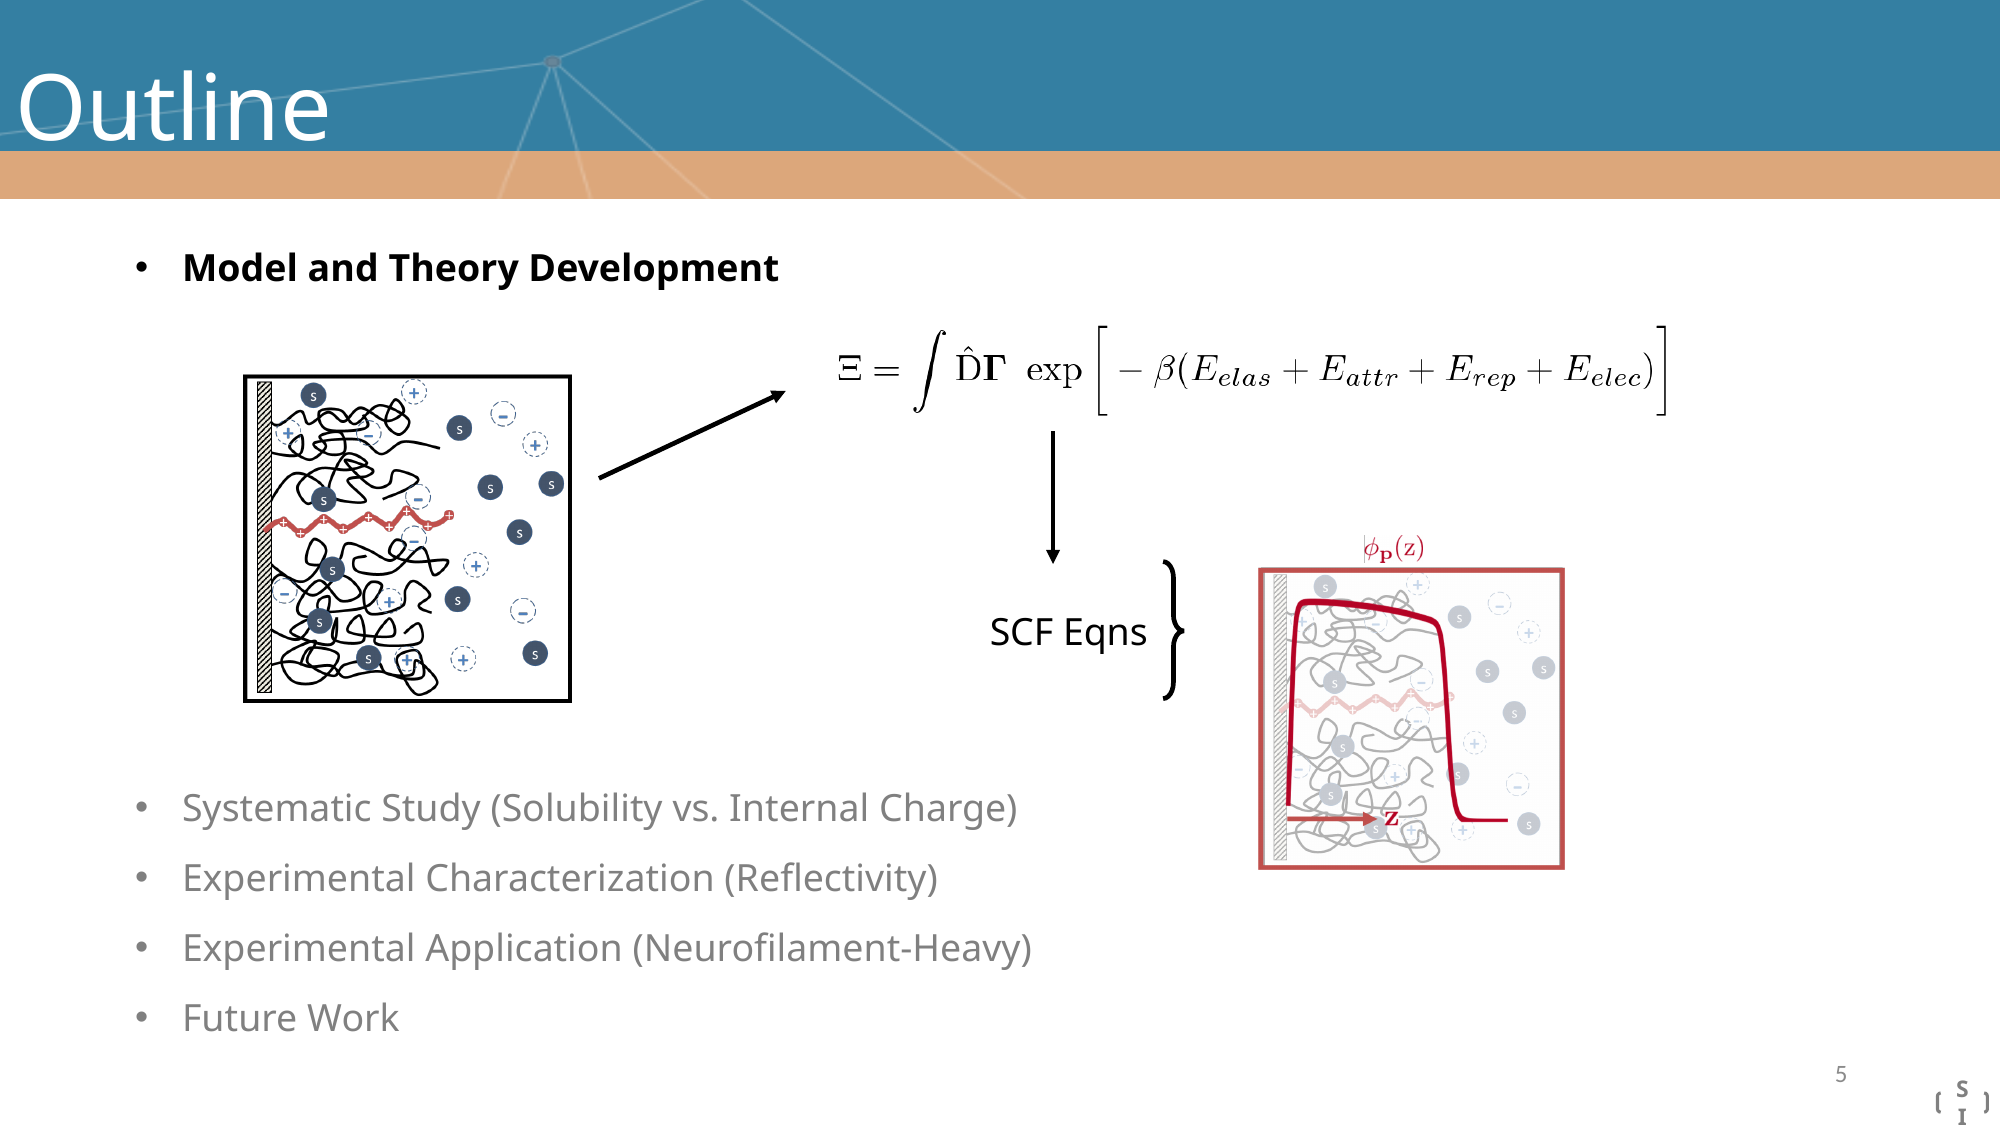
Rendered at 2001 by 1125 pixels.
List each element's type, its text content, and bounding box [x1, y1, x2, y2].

slide_number 5 [1412, 1042, 1863, 1103]
picture [242, 371, 572, 703]
text_box Systematic Study (Solubility vs. Internal Charge) Experimental Characterization (Reflectivity) Experimental Application (Neurofilament-Heavy) Future Work [120, 776, 1092, 1047]
title Outline [0, 28, 1725, 151]
picture [1258, 535, 1565, 870]
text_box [891, 561, 1184, 699]
text_box Model and Theory Development [120, 236, 1141, 297]
picture [0, 151, 2000, 199]
picture [838, 325, 1666, 416]
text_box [598, 390, 786, 479]
